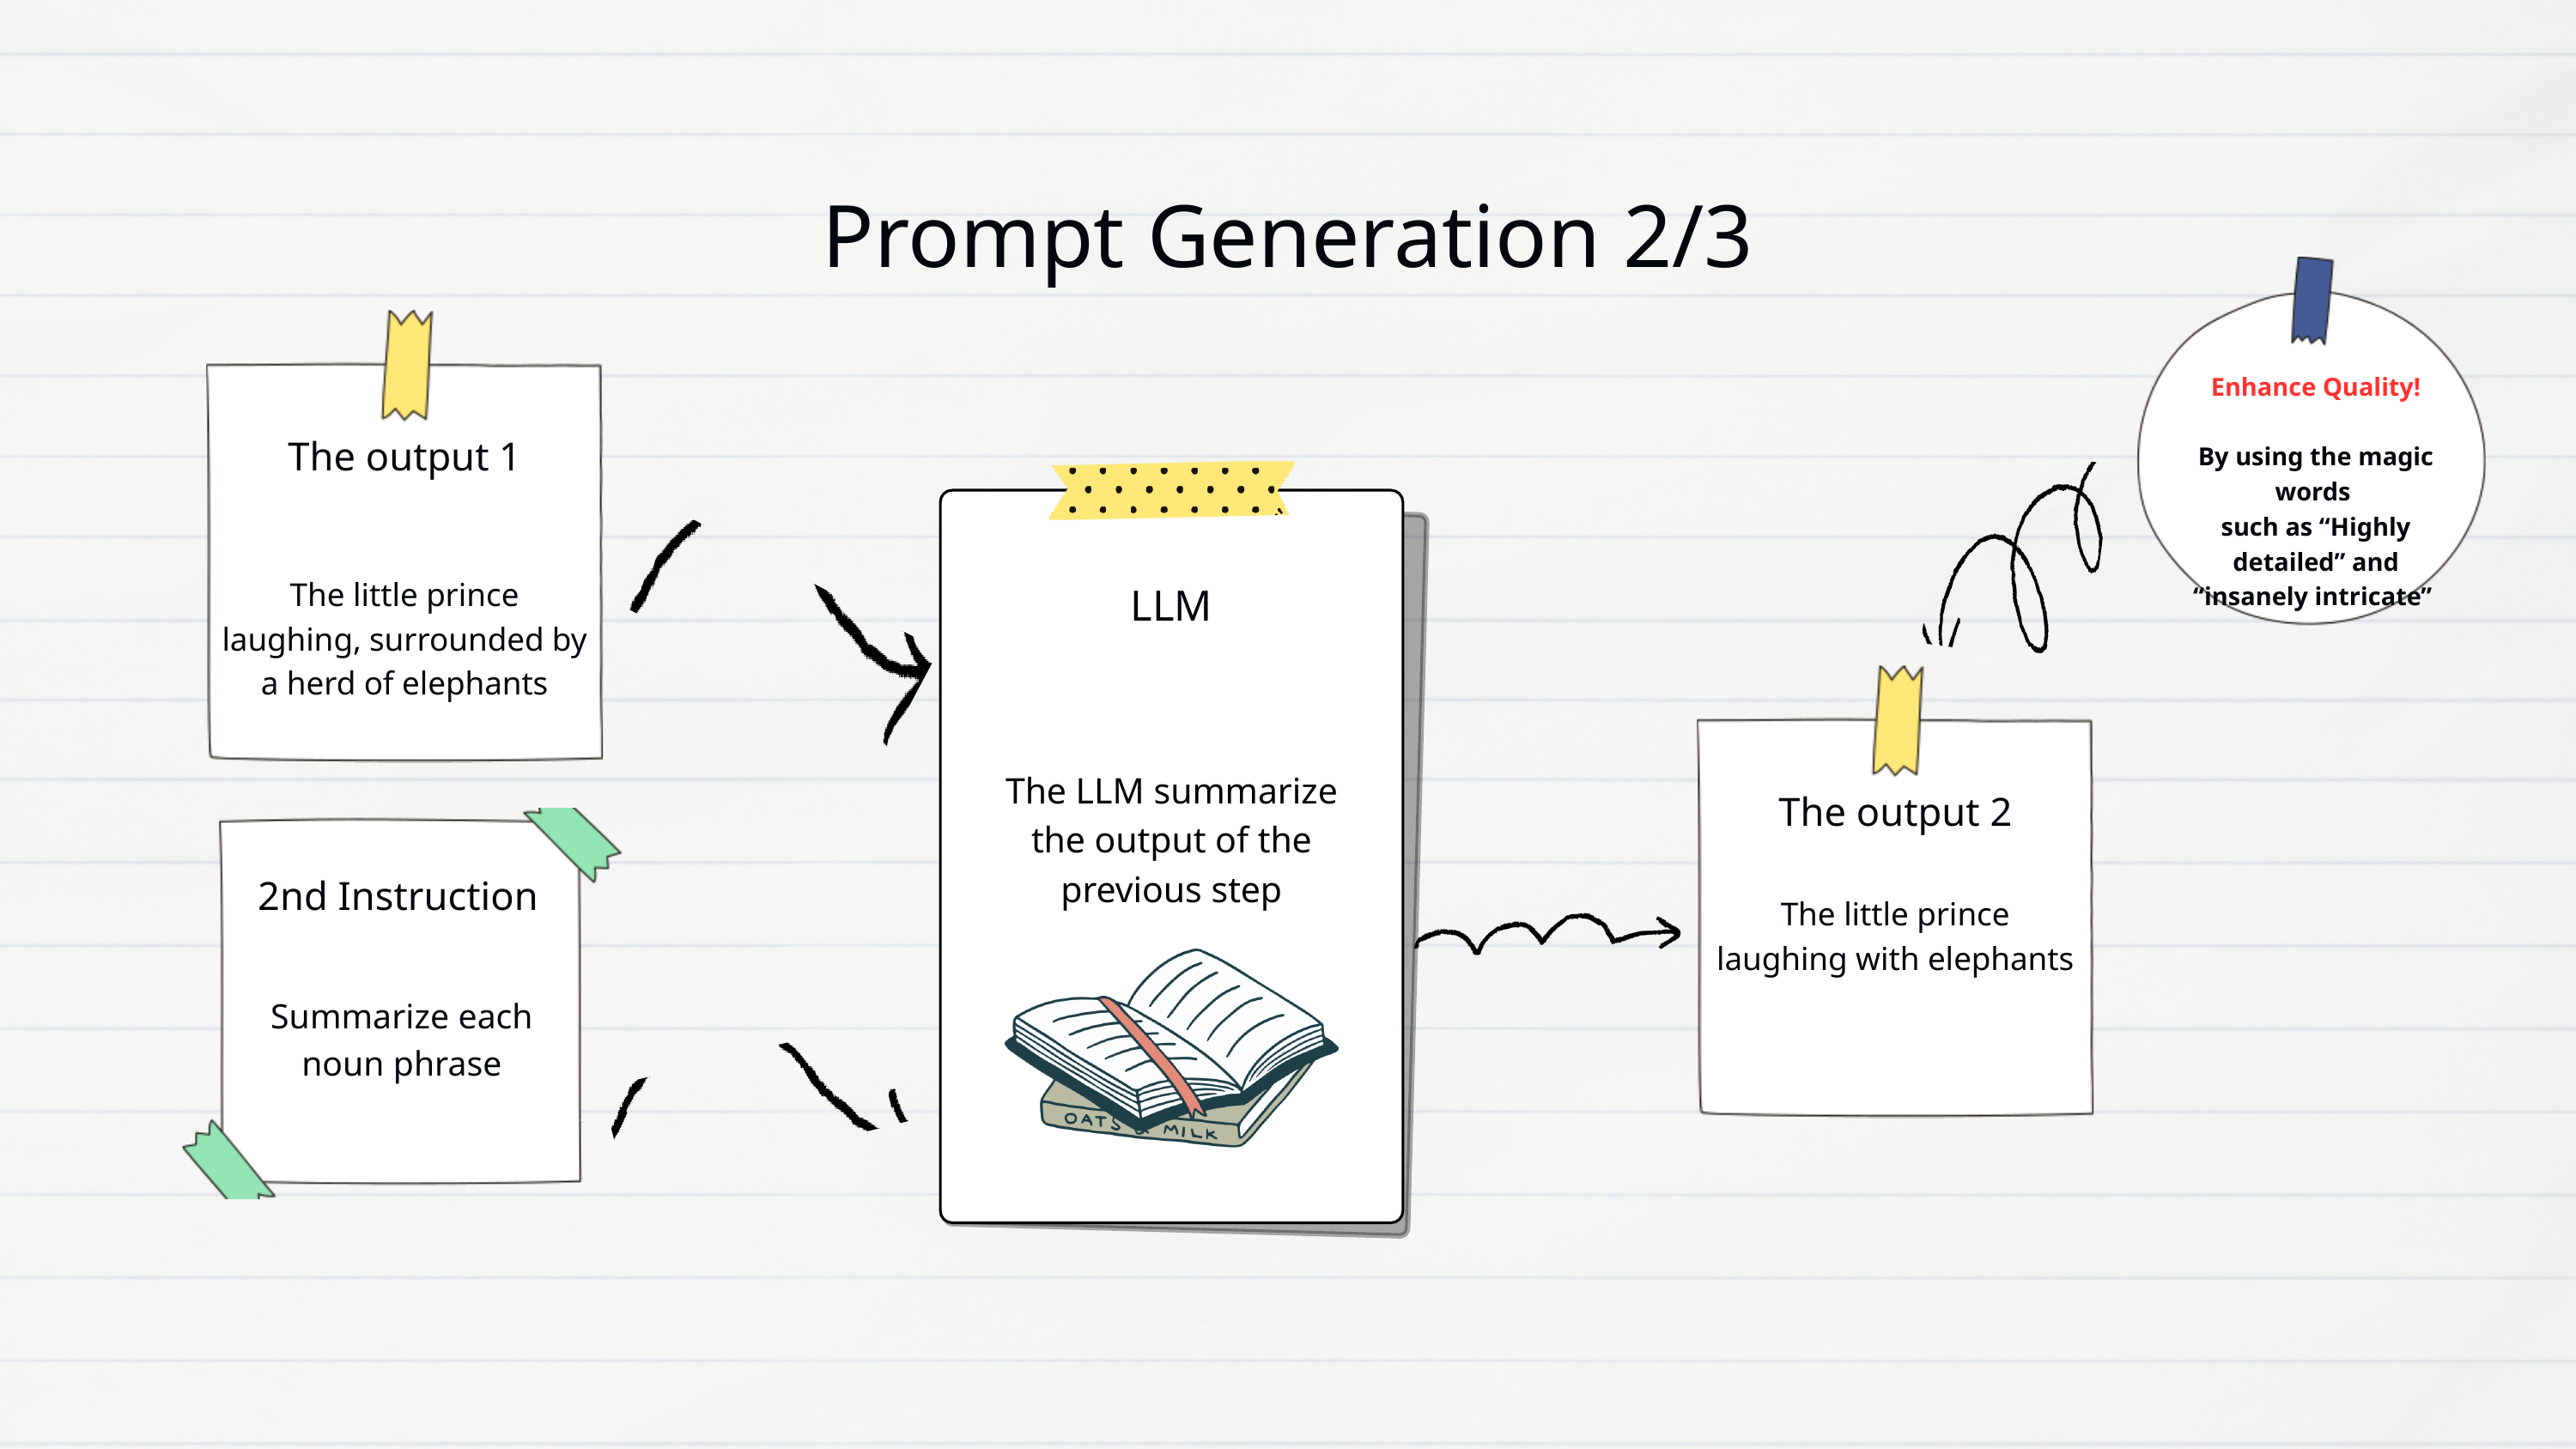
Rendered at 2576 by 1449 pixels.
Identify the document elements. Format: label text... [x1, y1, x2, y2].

text_box [1920, 441, 2113, 665]
text_box The output 1 [252, 424, 557, 479]
text_box [1697, 665, 2094, 1119]
text_box The output 2 [1743, 779, 2048, 834]
text_box Summarize each noun phrase [257, 988, 548, 1083]
text_box [1048, 459, 1296, 488]
text_box [206, 310, 604, 763]
text_box [604, 499, 935, 748]
text_box 2nd Instruction [246, 870, 550, 919]
text_box The little prince laughing with elephants [1712, 888, 2079, 977]
text_box [182, 808, 622, 1199]
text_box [939, 489, 1404, 1223]
text_box The little prince laughing, surrounded by a herd of elephants [222, 568, 588, 701]
text_box [601, 1014, 928, 1191]
text_box Enhance Quality! By using the magic words such as “Highly detailed” and “insanely intricate” [2183, 366, 2450, 611]
text_box [1421, 912, 1681, 955]
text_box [954, 508, 1418, 1231]
text_box Prompt Generation 2/3 [736, 163, 1840, 284]
text_box [0, 0, 2576, 1449]
text_box [2126, 257, 2486, 633]
